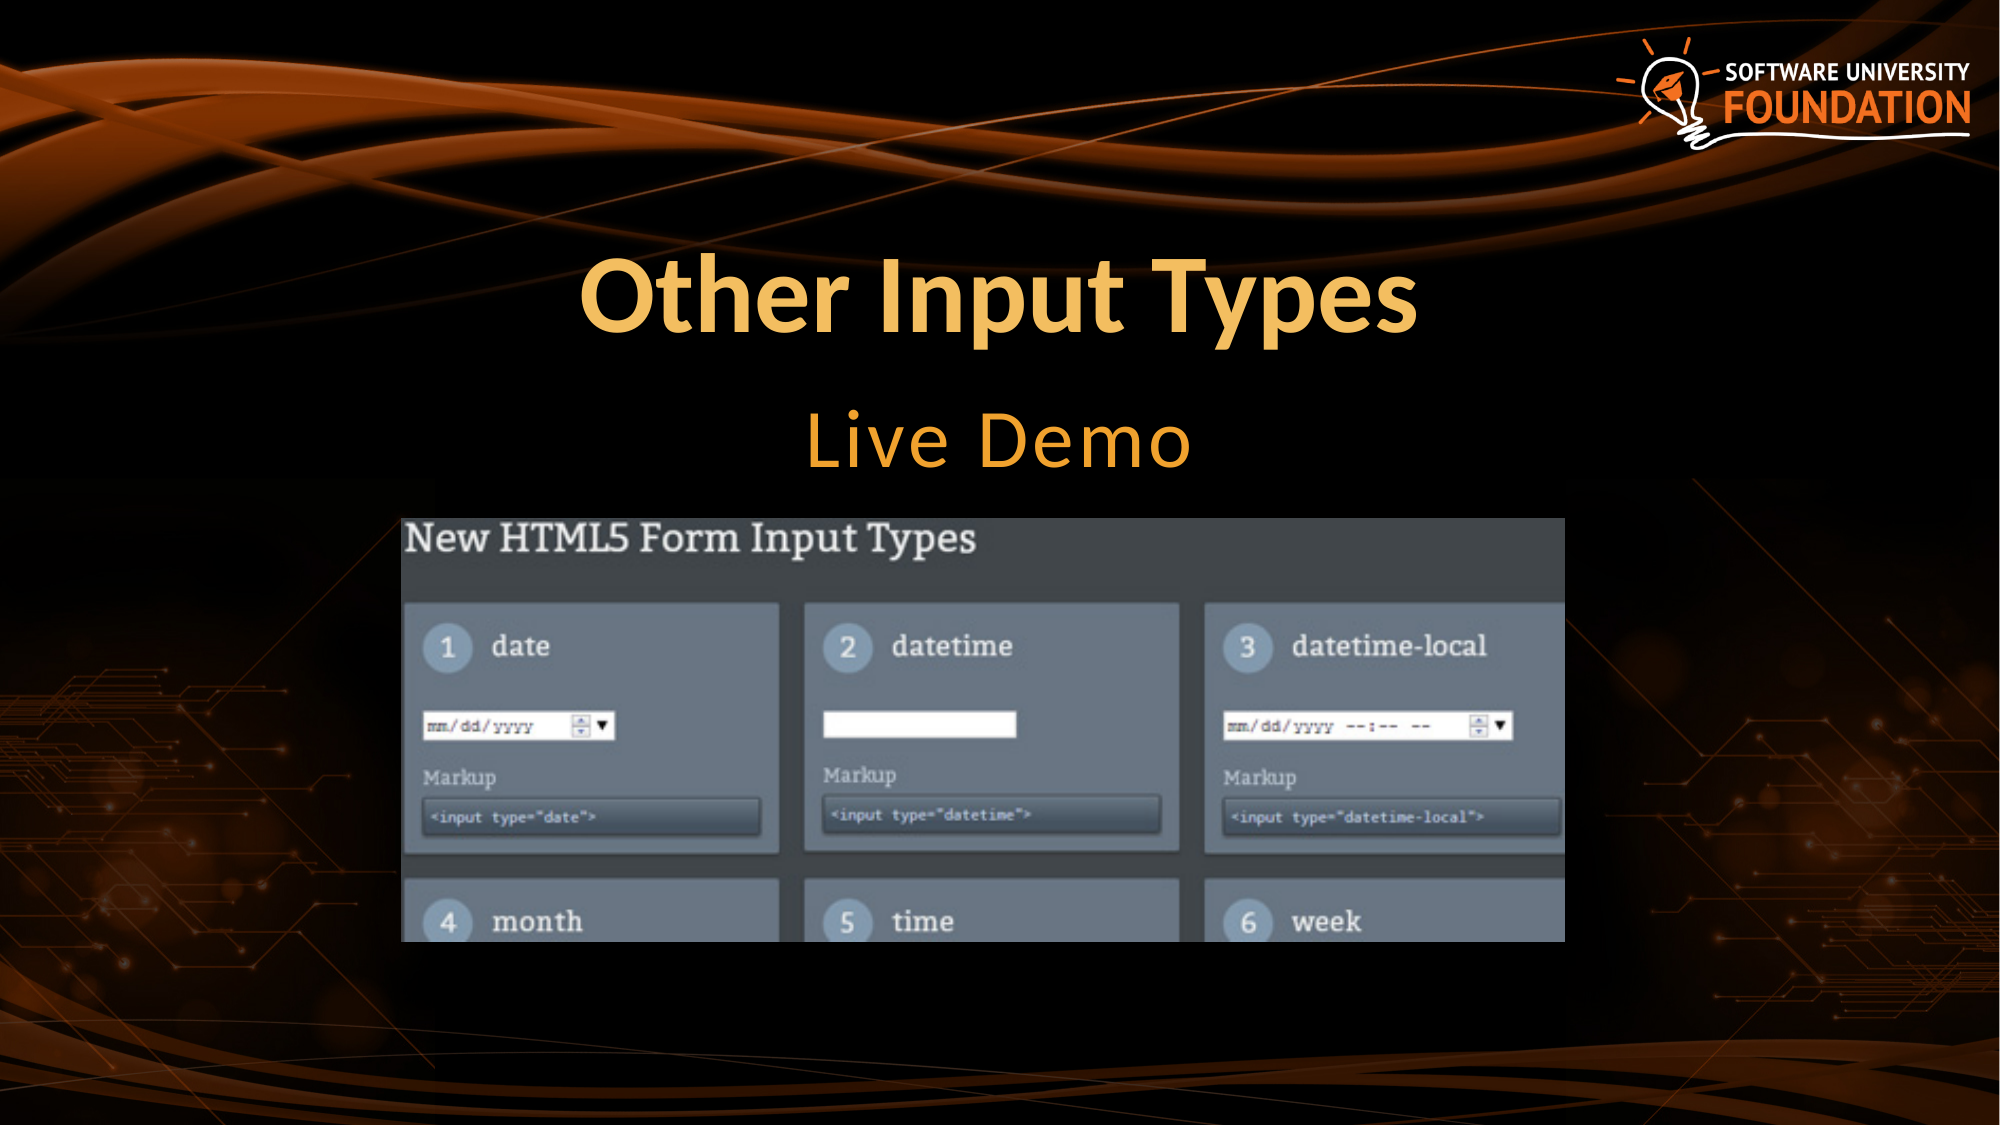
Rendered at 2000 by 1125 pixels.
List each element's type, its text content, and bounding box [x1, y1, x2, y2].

title Other Input Types [224, 212, 1775, 361]
picture [0, 0, 2000, 1125]
list Live Demo [266, 373, 1733, 488]
